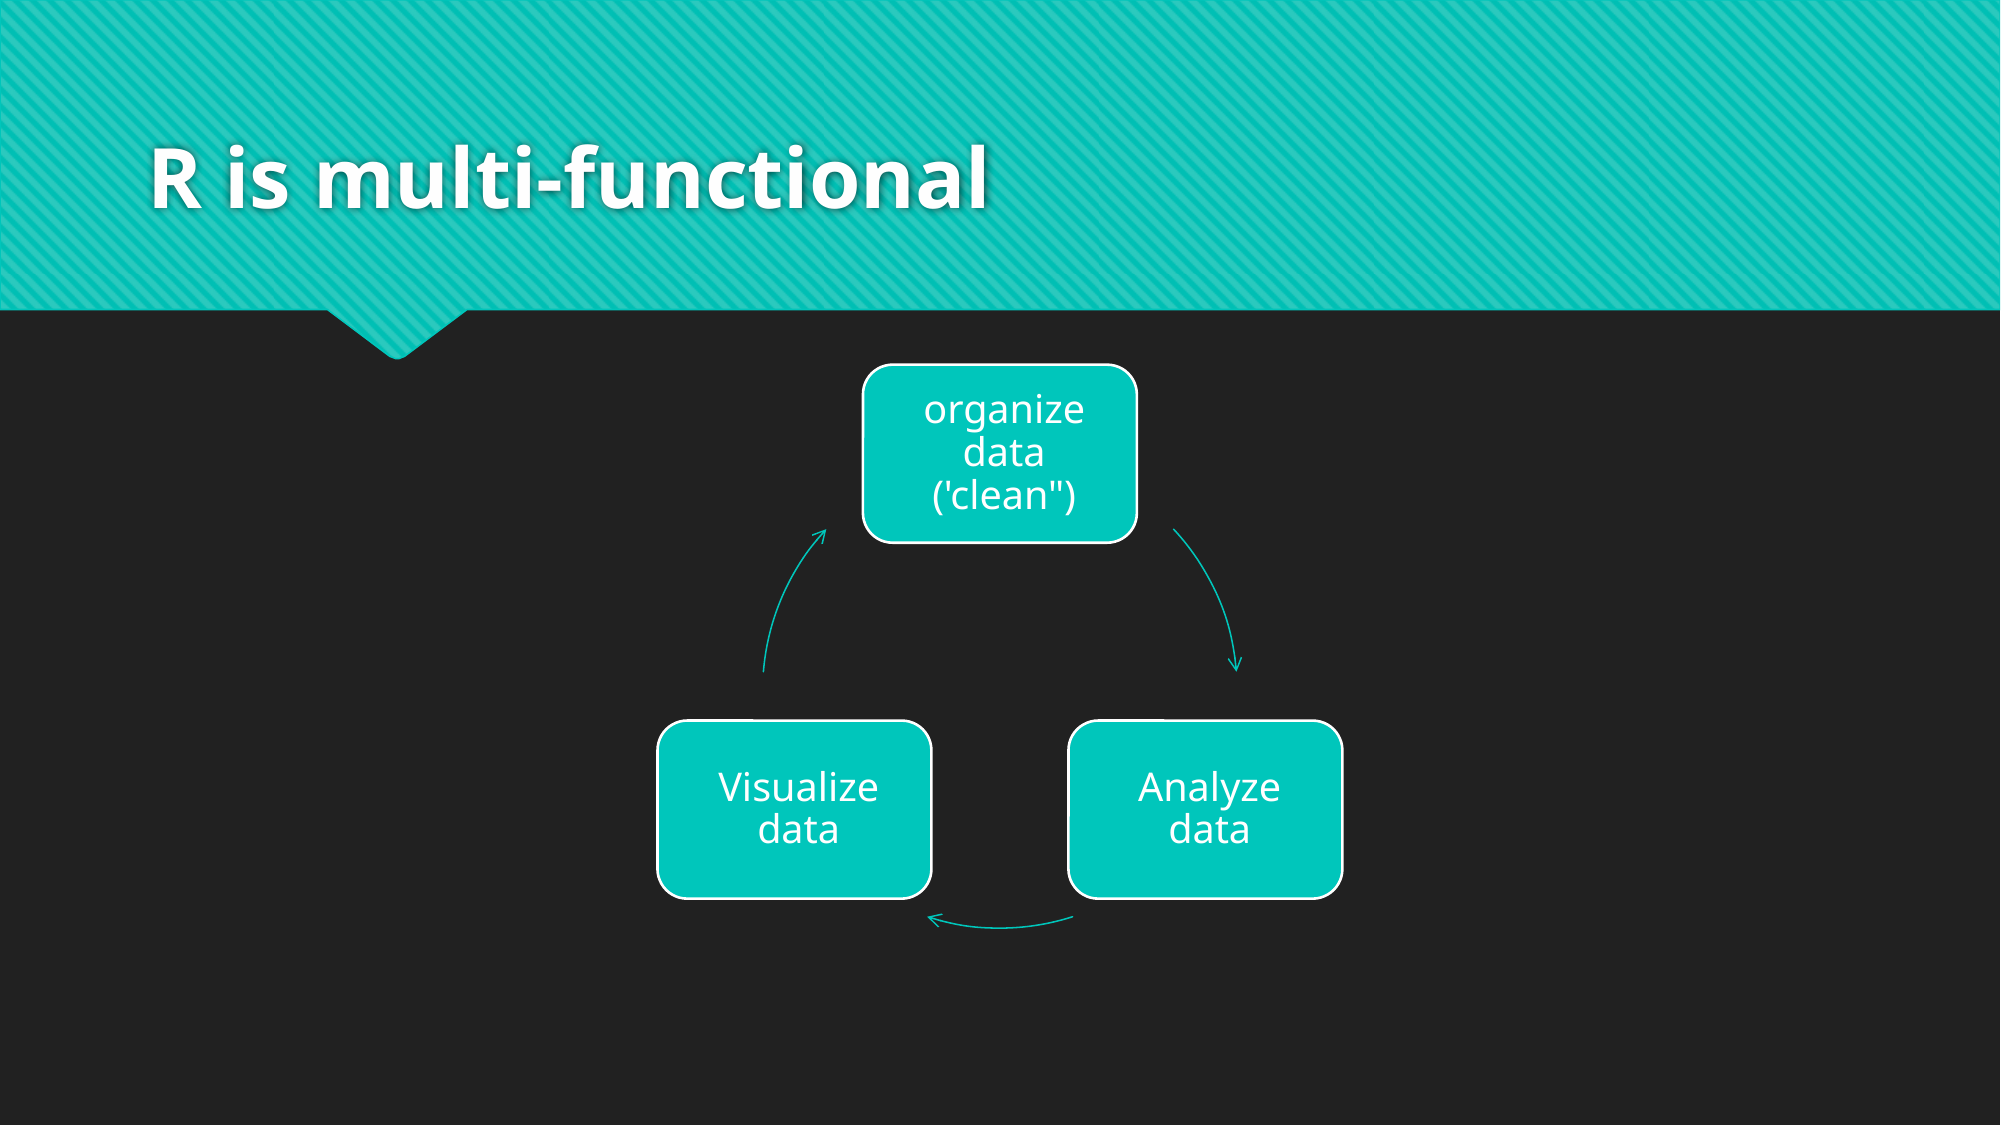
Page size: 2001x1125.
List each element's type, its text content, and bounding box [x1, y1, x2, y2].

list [134, 364, 1866, 962]
title R is multi-functional [132, 73, 1868, 233]
